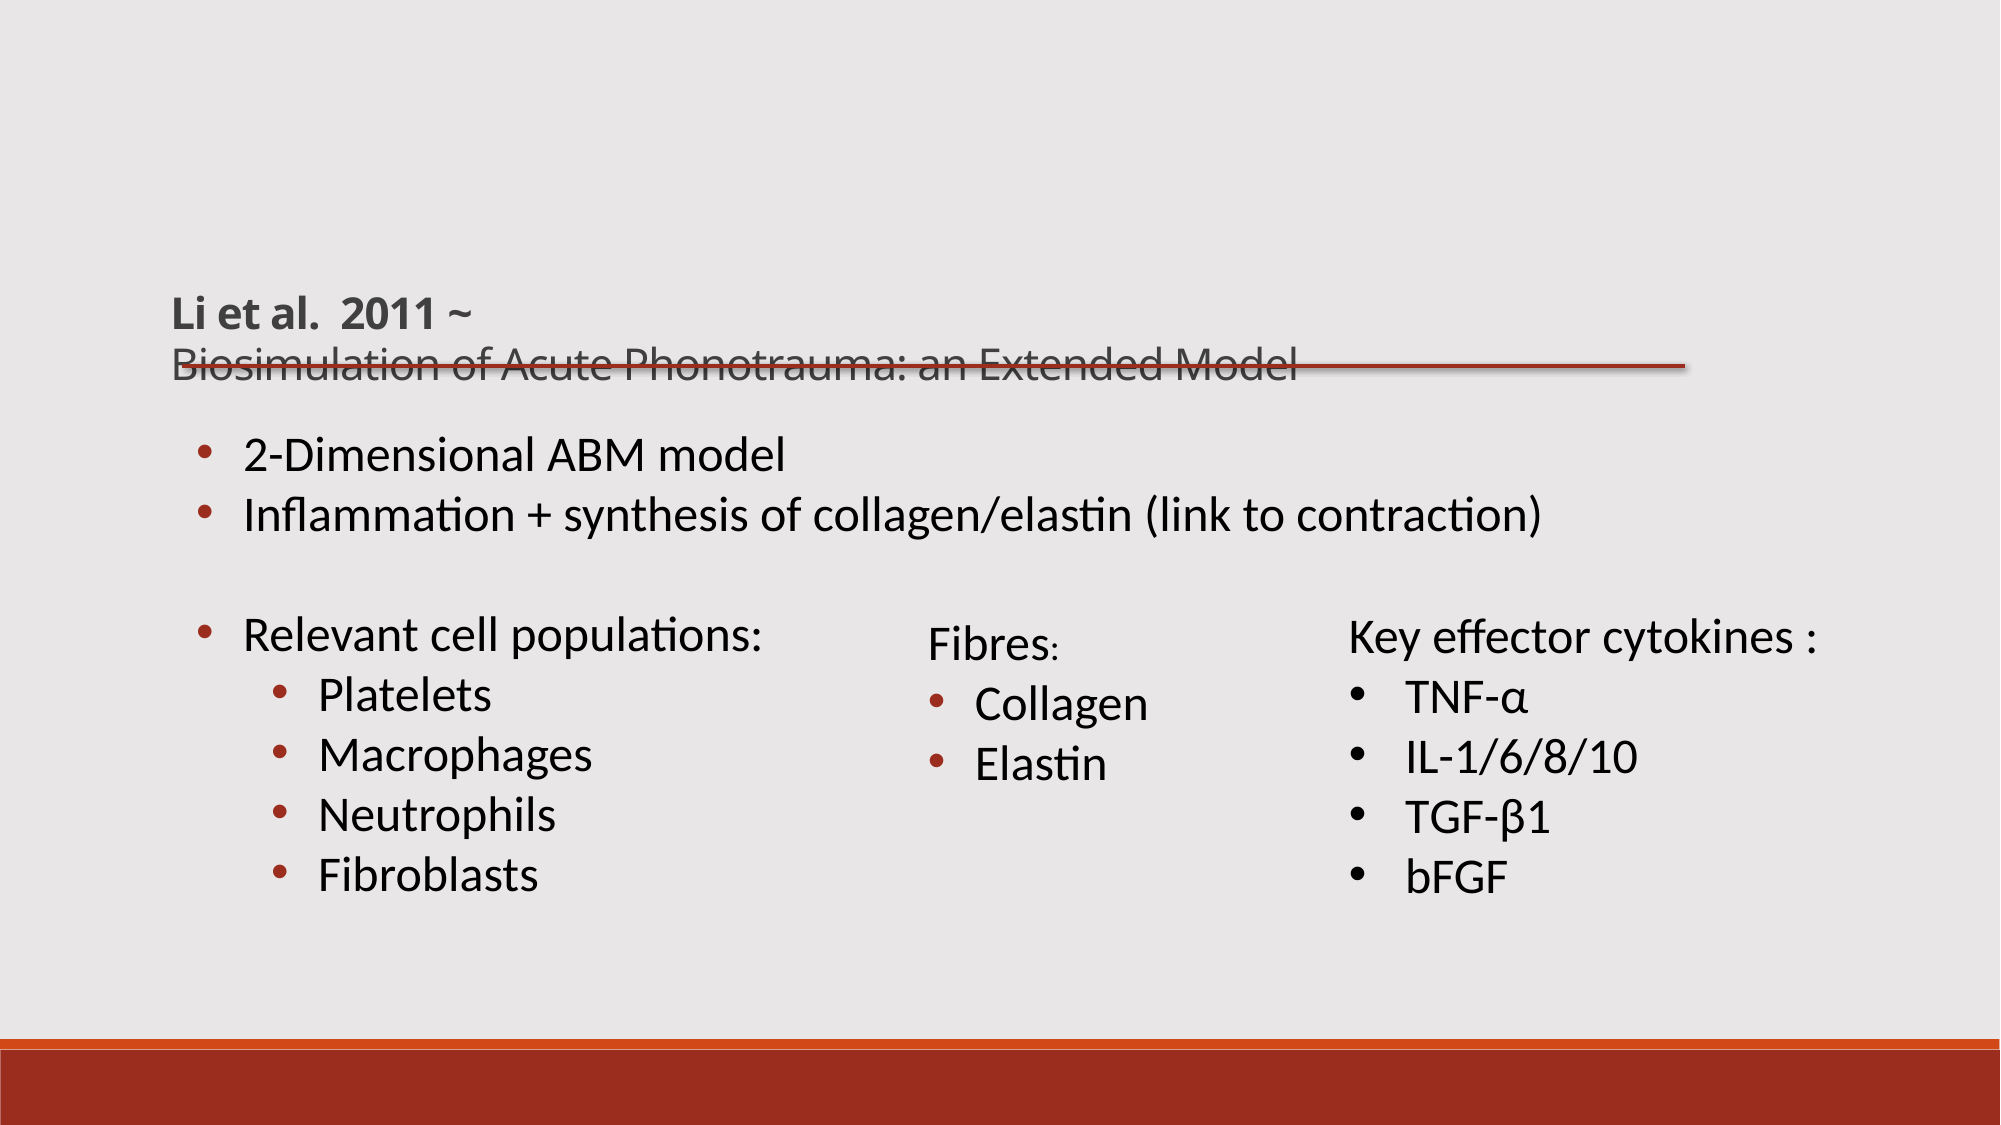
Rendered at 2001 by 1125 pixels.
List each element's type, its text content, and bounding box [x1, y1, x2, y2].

text_box 2-Dimensional ABM model Inflammation + synthesis of collagen/elastin (link to contraction) Relevant cell populations: Platelets Macrophages Neutrophils Fibroblasts [181, 414, 1598, 909]
text_box Fibres: Collagen Elastin [913, 603, 1164, 844]
text_box Key effector cytokines : TNF-α IL-1/6/8/10 TGF-β1 bFGF [1334, 595, 1972, 911]
title Li et al. 2011 ~ Biosimulation of Acute Phonotrauma: an Extended Model [155, 226, 1922, 464]
text_box [155, 365, 878, 432]
